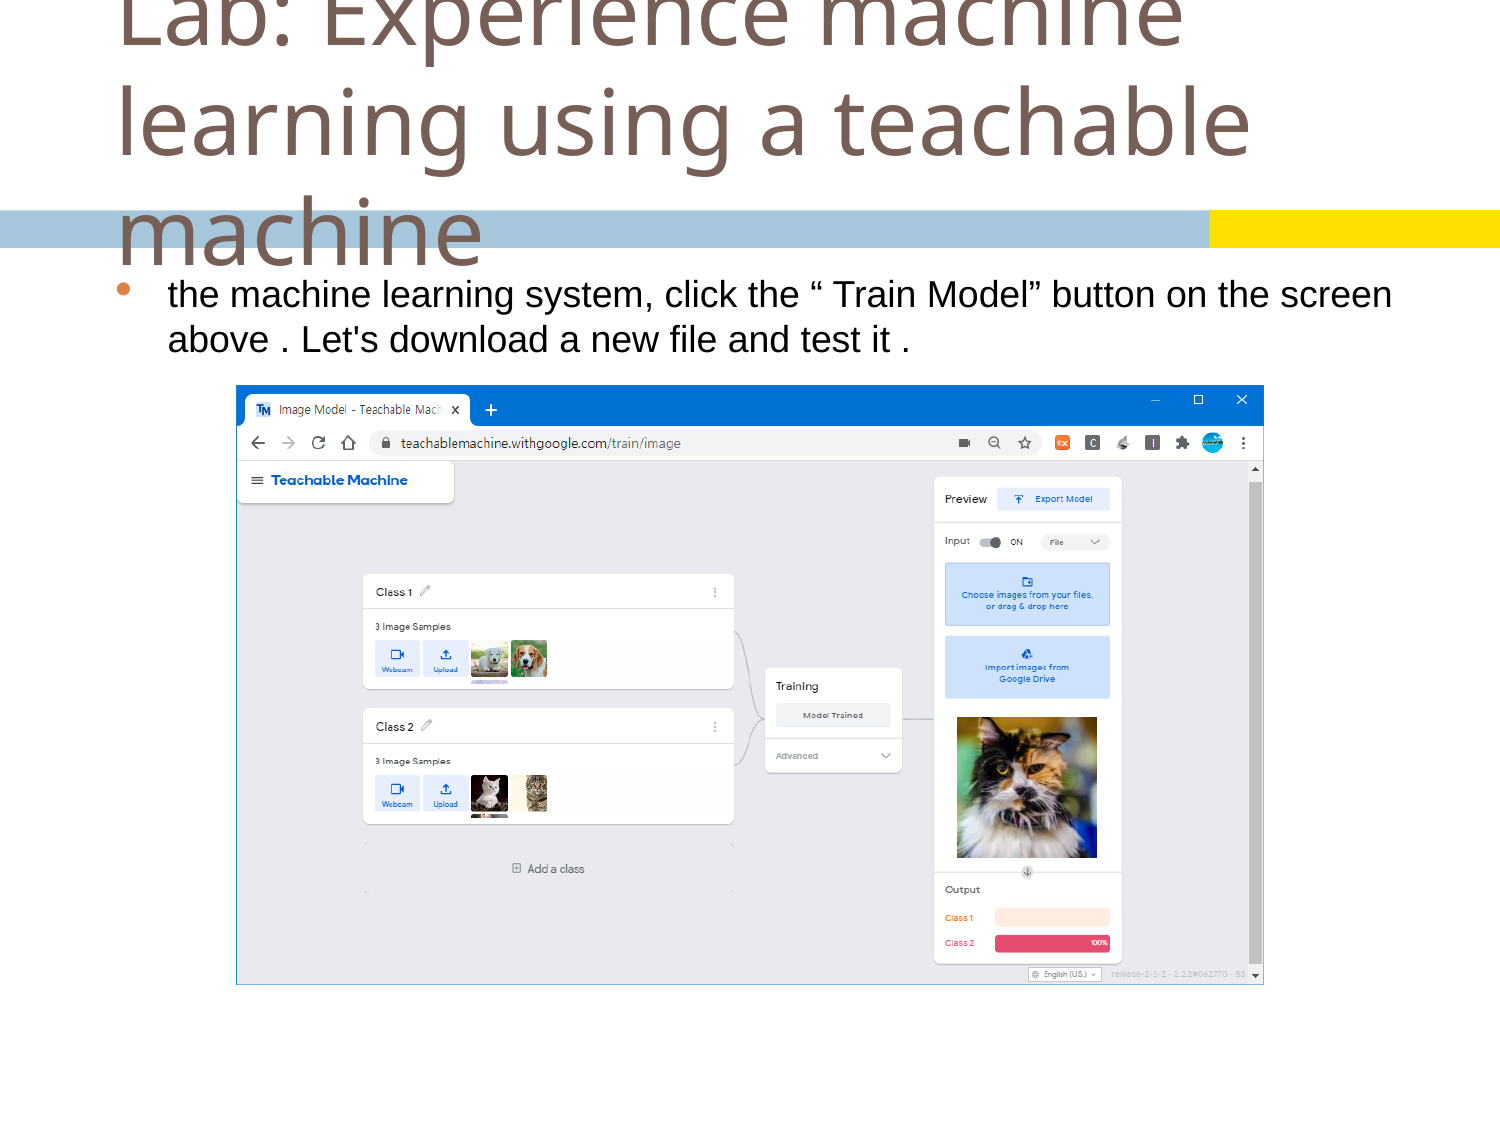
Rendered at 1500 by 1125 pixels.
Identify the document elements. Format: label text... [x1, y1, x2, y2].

picture [235, 385, 1265, 986]
title Lab: Experience machine learning using a teachable machine [100, 75, 1438, 200]
list the machine learning system, click the “ Train Model” button on the screen above . Let's download a new file and test it . [100, 262, 1438, 1000]
text_box [0, 0, 1500, 75]
